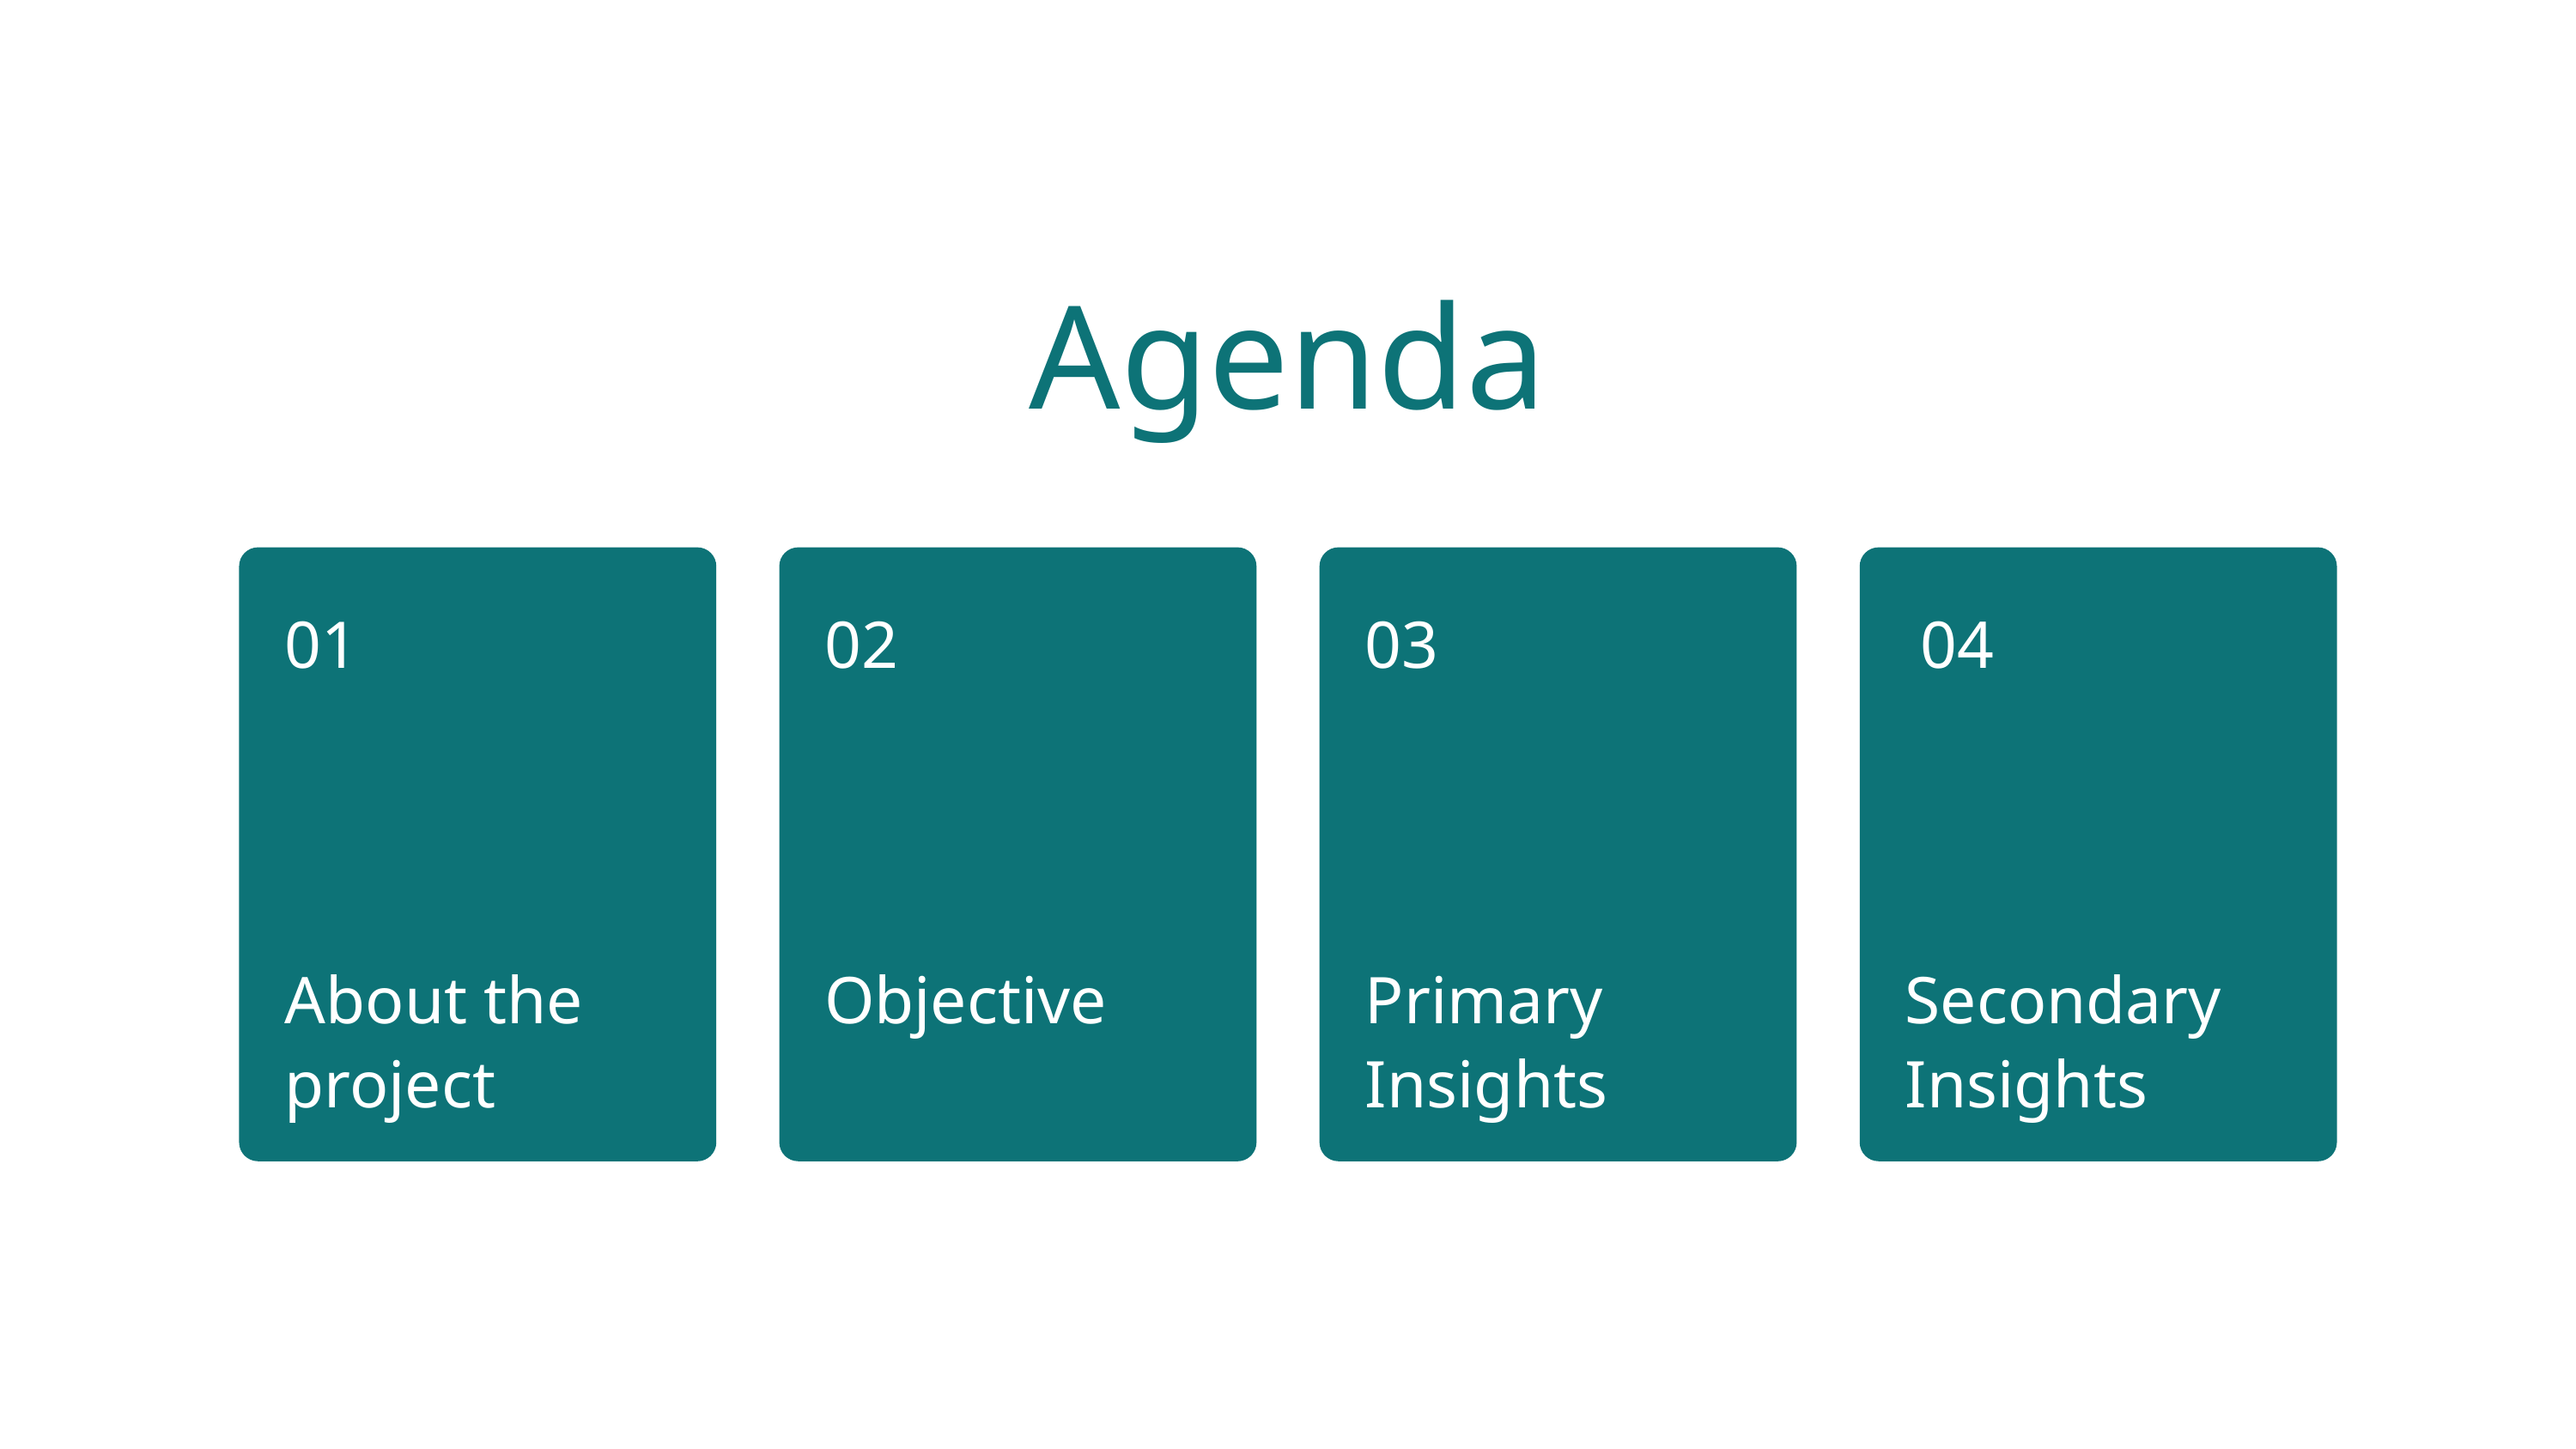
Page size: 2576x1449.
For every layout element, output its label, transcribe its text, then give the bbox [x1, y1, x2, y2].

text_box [1859, 547, 2337, 1162]
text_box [1319, 547, 1797, 1162]
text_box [779, 547, 1257, 1162]
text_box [239, 547, 717, 1162]
text_box Agenda [522, 265, 2053, 439]
